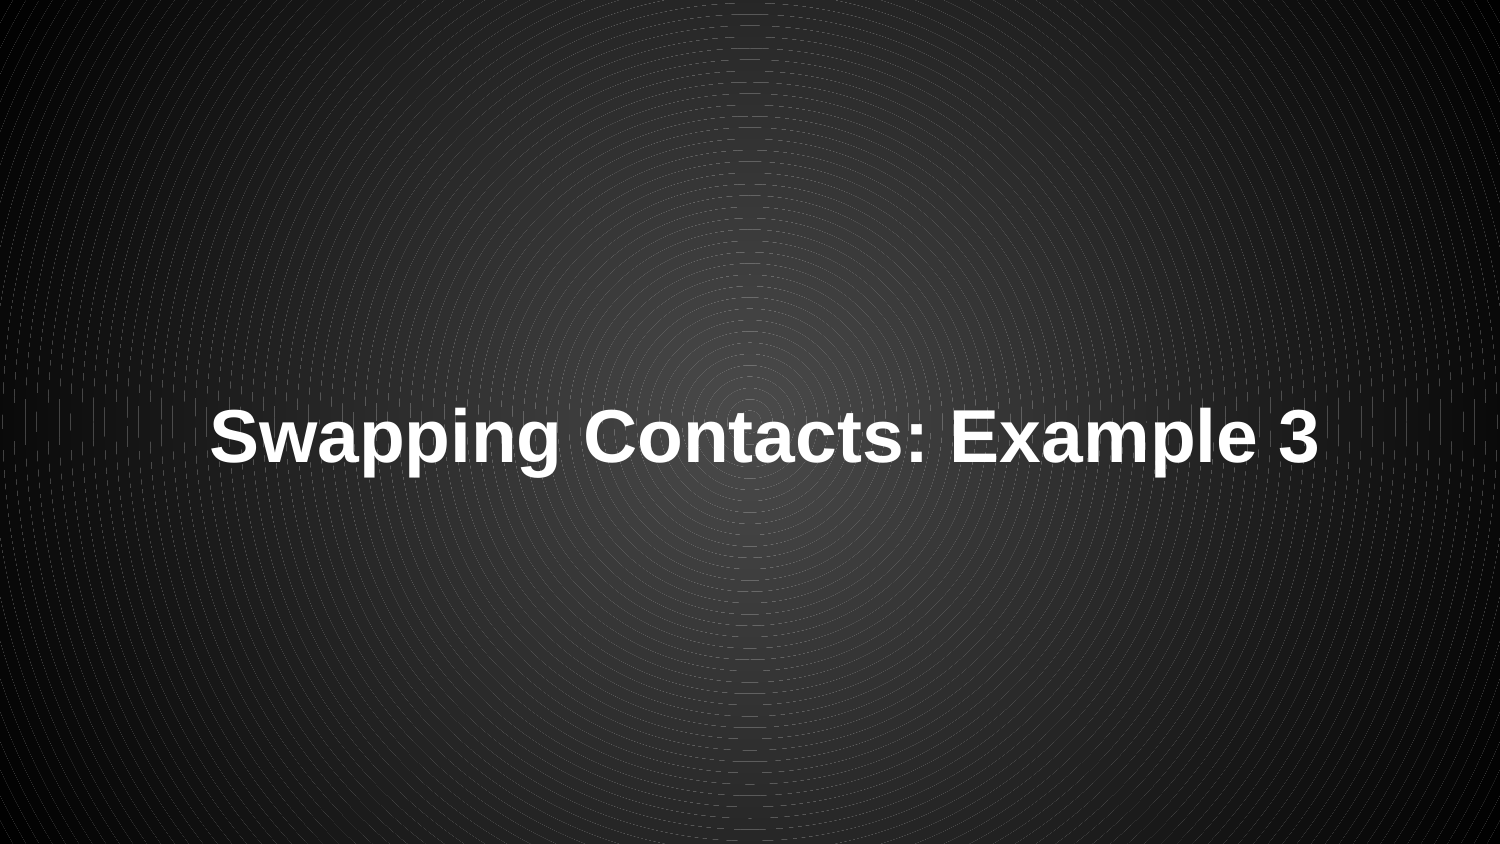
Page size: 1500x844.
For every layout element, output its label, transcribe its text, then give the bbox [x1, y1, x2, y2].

title Swapping Contacts: Example 3 [90, 351, 1441, 493]
